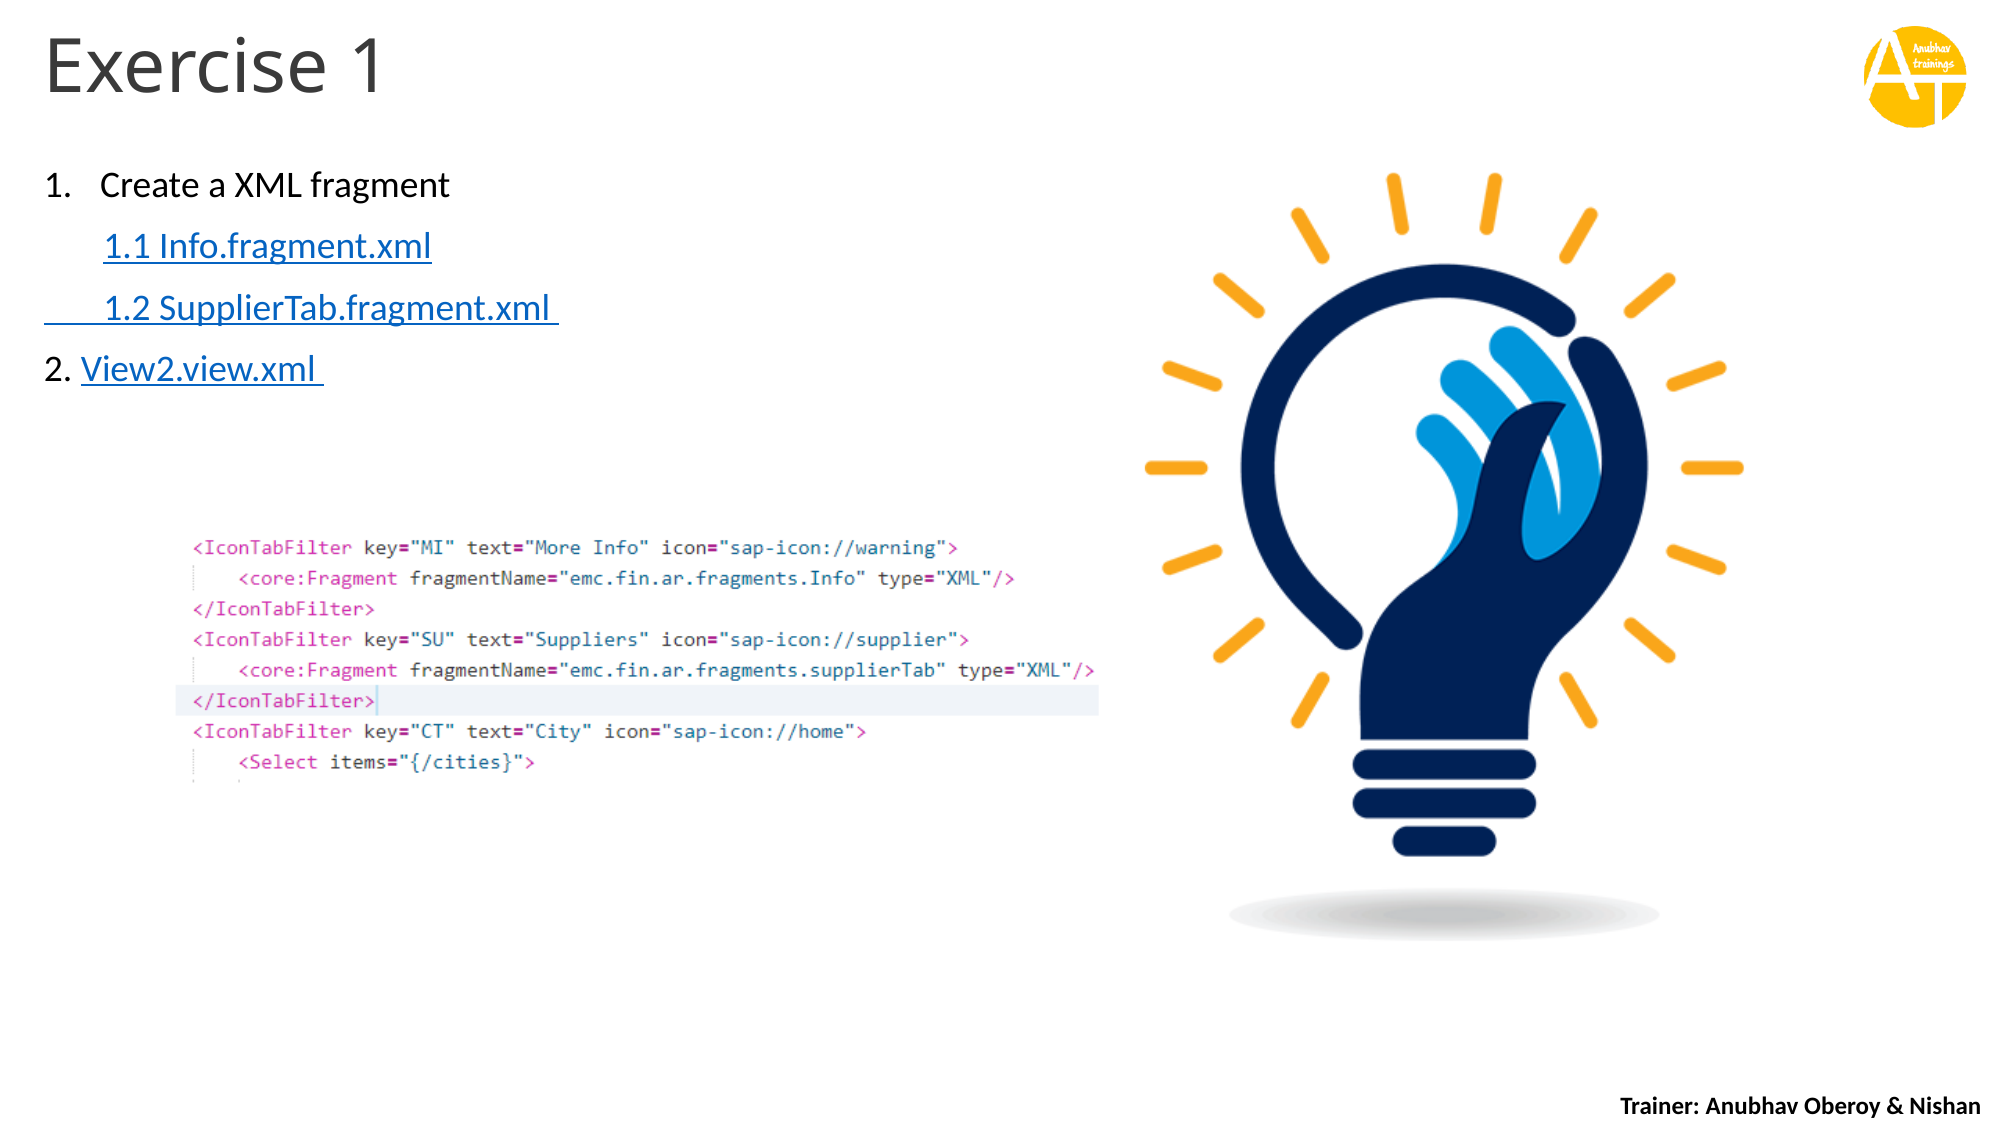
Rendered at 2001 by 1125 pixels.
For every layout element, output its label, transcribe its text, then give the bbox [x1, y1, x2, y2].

picture [1853, 19, 1972, 136]
footer Trainer: Anubhav Oberoy & Nishan [1568, 1081, 1998, 1125]
picture [175, 532, 1099, 784]
subtitle Create a XML fragment 1.1 Info.fragment.xml 1.2 SupplierTab.fragment.xml 2. View2.view.xml [28, 157, 1134, 430]
picture [1134, 157, 1749, 968]
title Exercise 1 [28, 0, 1883, 117]
